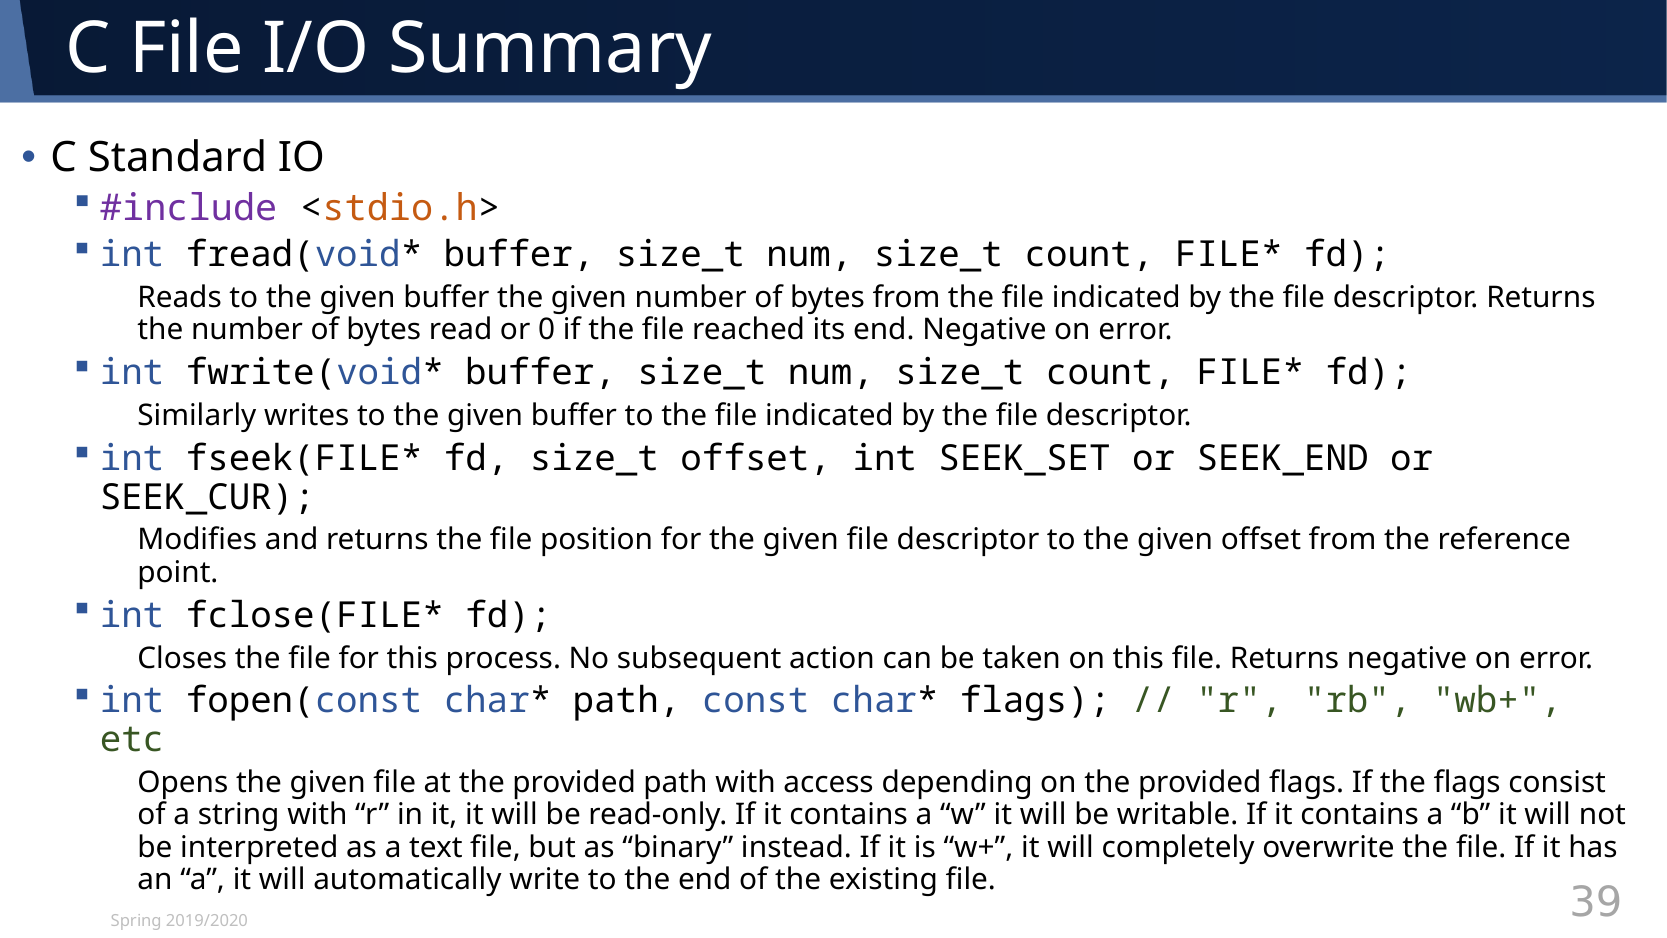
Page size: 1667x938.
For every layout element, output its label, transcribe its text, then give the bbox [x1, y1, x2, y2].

list C Standard IO #include <stdio.h> int fread(void* buffer, size_t num, size_t count, FILE* fd); Reads to the given buffer the given number of bytes from the file indicated by the file descriptor. Returns the number of bytes read or 0 if the file reached its end. Negative on error. int fwrite(void* buffer, size_t num, size_t count, FILE* fd); Similarly writes to the given buffer to the file indicated by the file descriptor. int fseek(FILE* fd, size_t offset, int SEEK_SET or SEEK_END or SEEK_CUR); Modifies and returns the file position for the given file descriptor to the given offset from the reference point. int fclose(FILE* fd); Closes the file for this process. No subsequent action can be taken on this file. Returns negative on error. int fopen(const char* path, const char* flags); // "r", "rb", "wb+", etc Opens the given file at the provided path with access depending on the provided flags. If the flags consist of a string with “r” in it, it will be read-only. If it contains a “w” it will be writable. If it contains a “b” it will not be interpreted as a text file, but as “binary” instead. If it is “w+”, it will completely overwrite the file. If it has an “a”, it will automatically write to the end of the existing file. [6, 128, 1650, 921]
title C File I/O Summary [50, 3, 1667, 97]
footer Spring 2019/2020 [0, 906, 360, 937]
picture [0, 0, 1667, 938]
